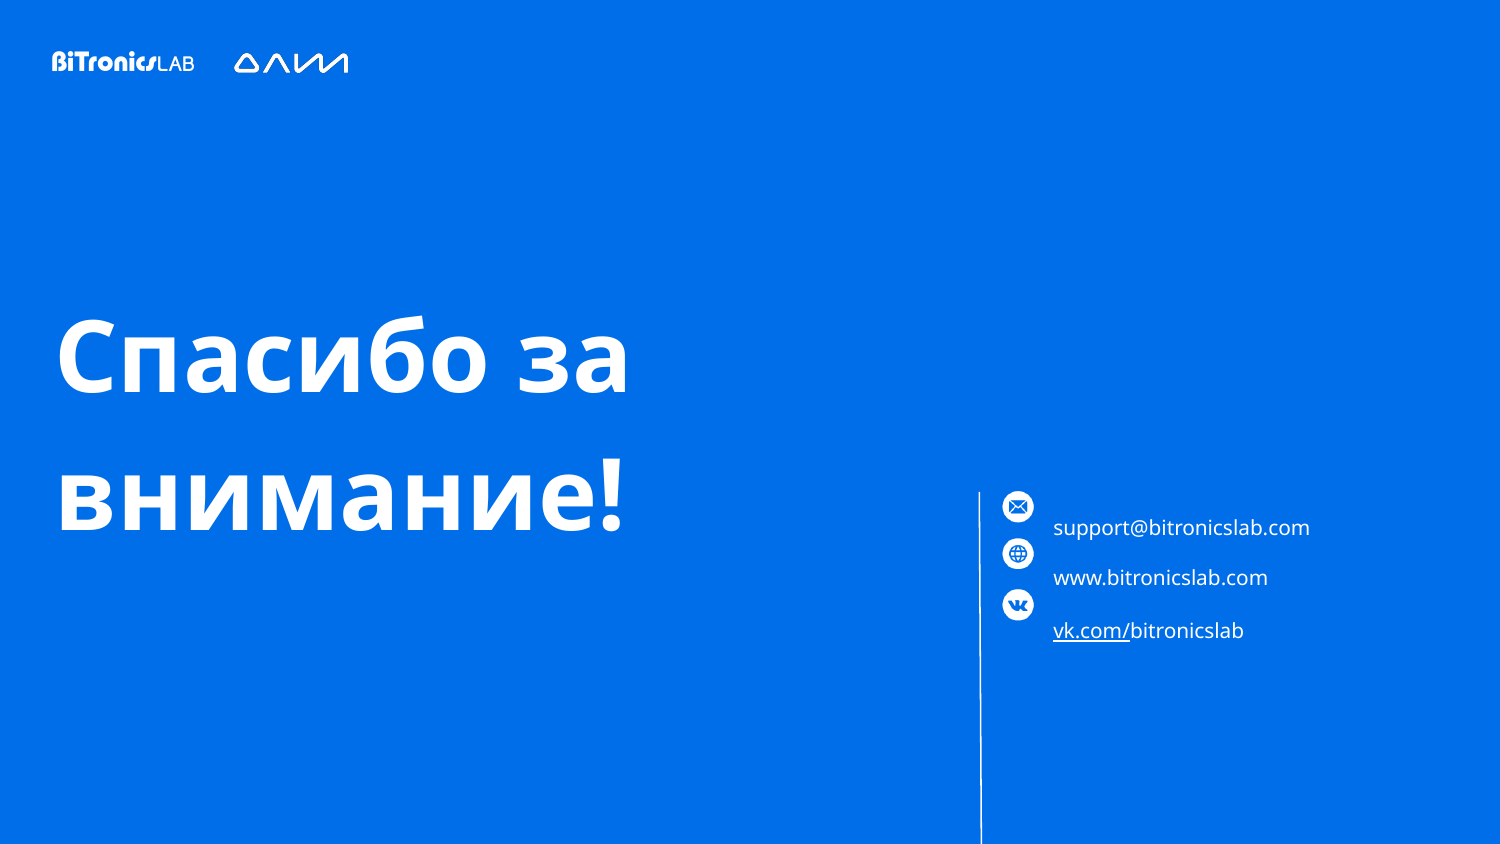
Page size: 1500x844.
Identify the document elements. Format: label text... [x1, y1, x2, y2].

list Спасибо за внимание! [39, 259, 761, 646]
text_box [979, 663, 983, 844]
picture [34, 32, 211, 94]
picture [224, 39, 358, 88]
picture [964, 452, 1073, 655]
text_box support@bitronicslab.com www.bitronicslab.com vk.com/bitronicslab [1038, 474, 1500, 668]
